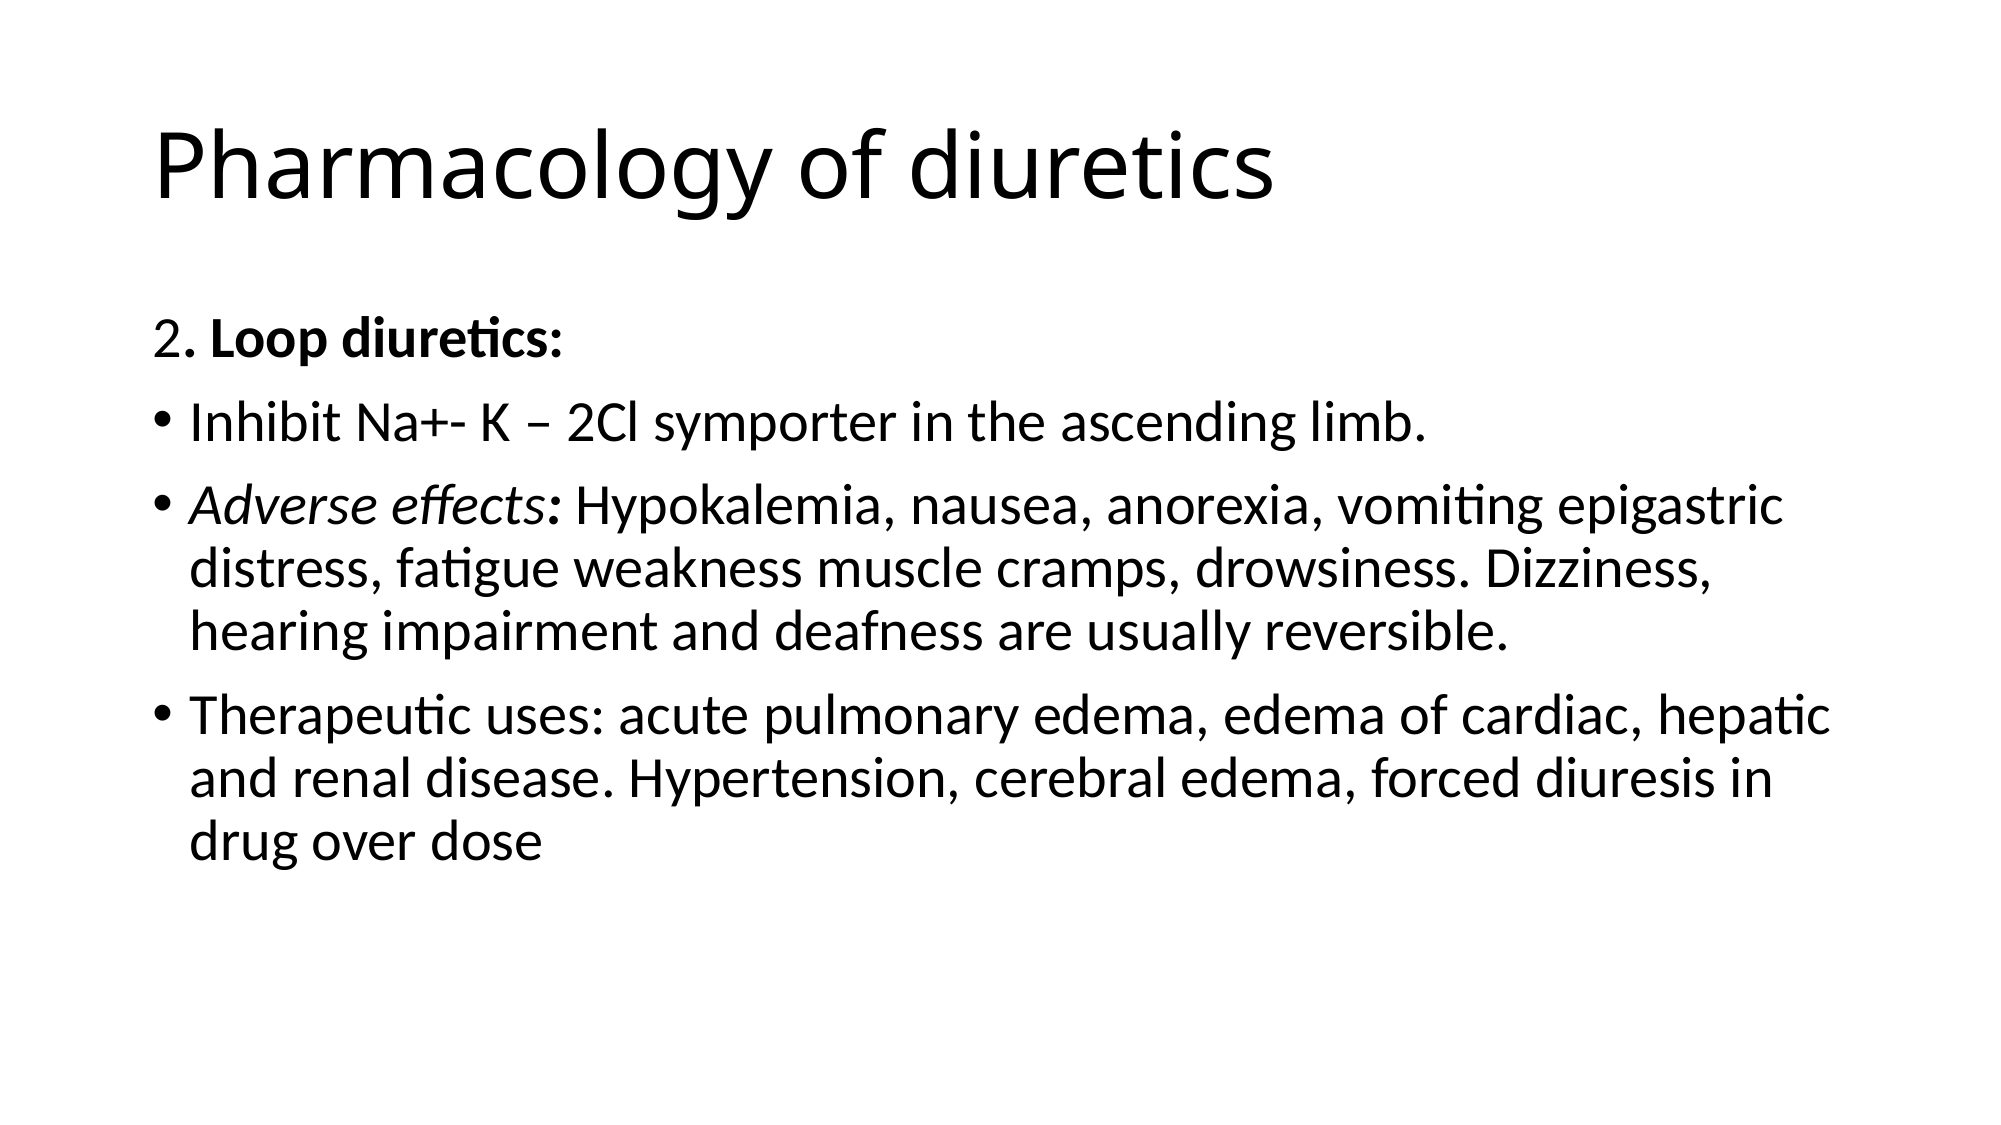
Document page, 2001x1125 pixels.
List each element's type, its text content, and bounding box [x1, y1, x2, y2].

list 2. Loop diuretics: Inhibit Na+- K – 2Cl symporter in the ascending limb. Adverse effects: Hypokalemia, nausea, anorexia, vomiting epigastric distress, fatigue weakness muscle cramps, drowsiness. Dizziness, hearing impairment and deafness are usually reversible. Therapeutic uses: acute pulmonary edema, edema of cardiac, hepatic and renal disease. Hypertension, cerebral edema, forced diuresis in drug over dose [137, 299, 1863, 1014]
title Pharmacology of diuretics [137, 59, 1863, 278]
